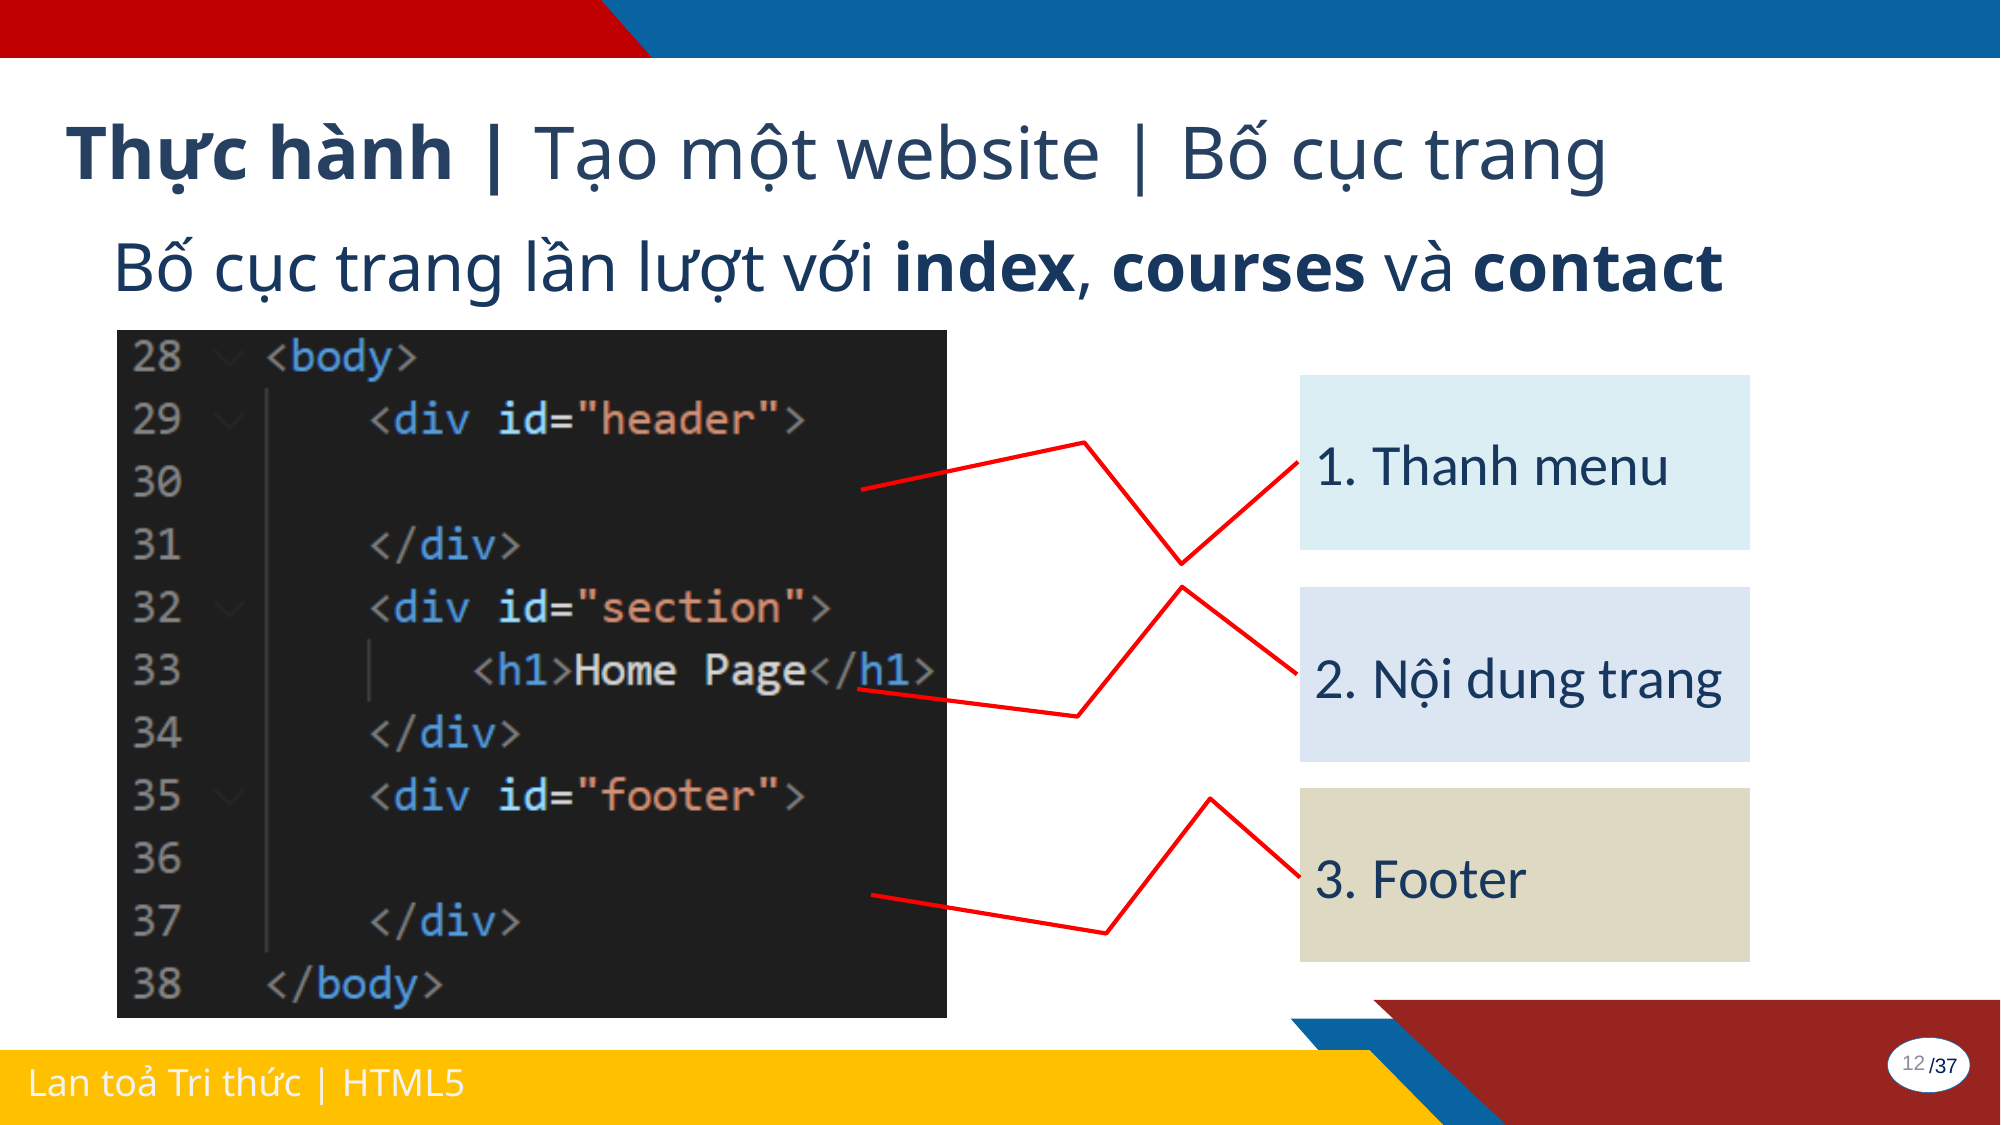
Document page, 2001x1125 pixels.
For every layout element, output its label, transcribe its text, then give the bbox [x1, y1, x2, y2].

text_box 3. Footer [951, 788, 1750, 962]
text_box 2. Nội dung trang [1300, 587, 1750, 762]
list Bố cục trang lần lượt với index, courses và contact [112, 224, 1793, 306]
text_box 2. Nội dung trang [951, 584, 1299, 719]
slide_number 12 [1792, 1050, 1925, 1076]
title Thực hành | Tạo một website | Bố cục trang [65, 107, 1935, 196]
text_box 1. Thanh menu [951, 375, 1750, 567]
picture [116, 330, 947, 1019]
